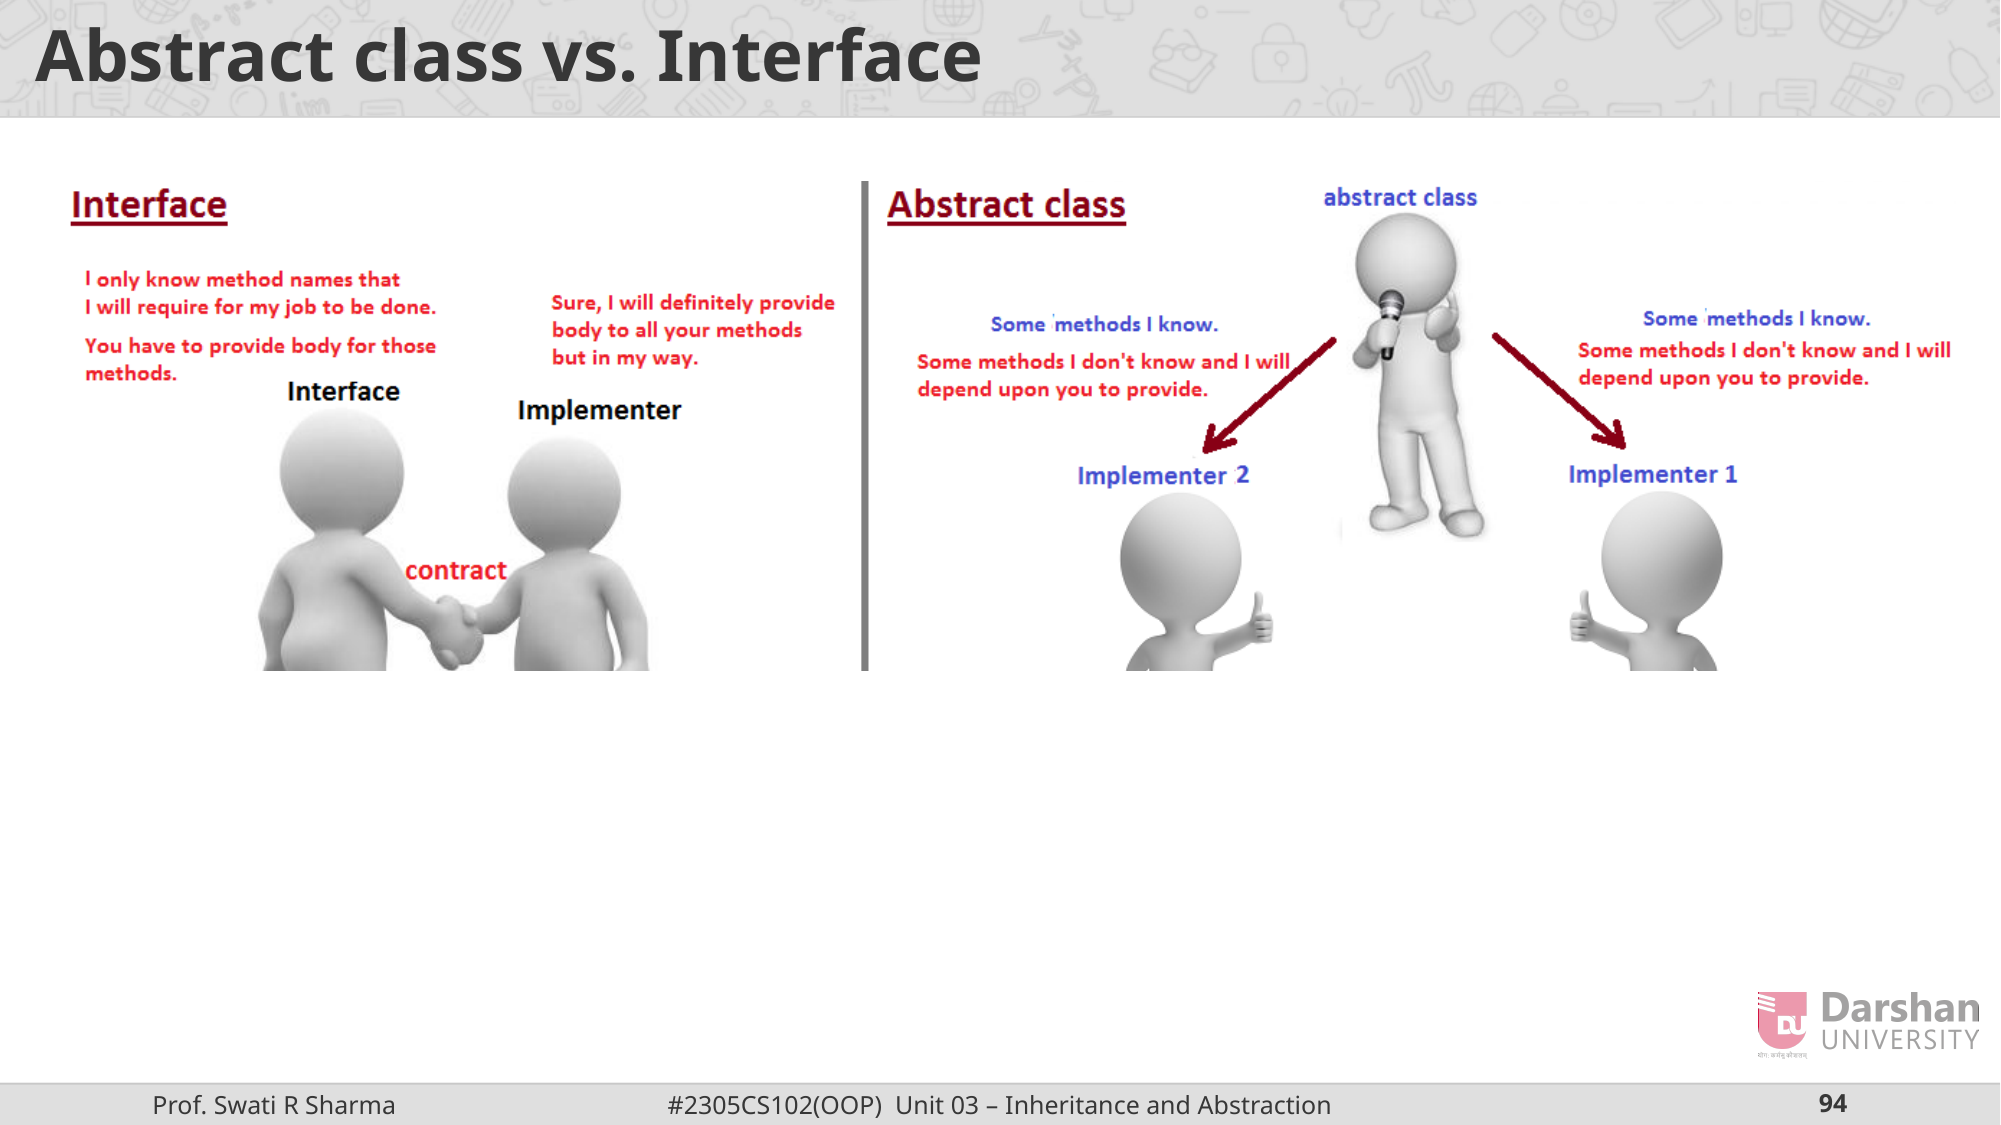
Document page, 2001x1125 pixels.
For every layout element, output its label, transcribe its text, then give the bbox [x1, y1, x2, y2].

title Abstract class vs. Interface [0, 0, 2000, 117]
text_box Overridden methods in Java are similar to virtual functions in C++ and C#. [1758, 992, 1979, 1059]
picture [63, 180, 1966, 671]
